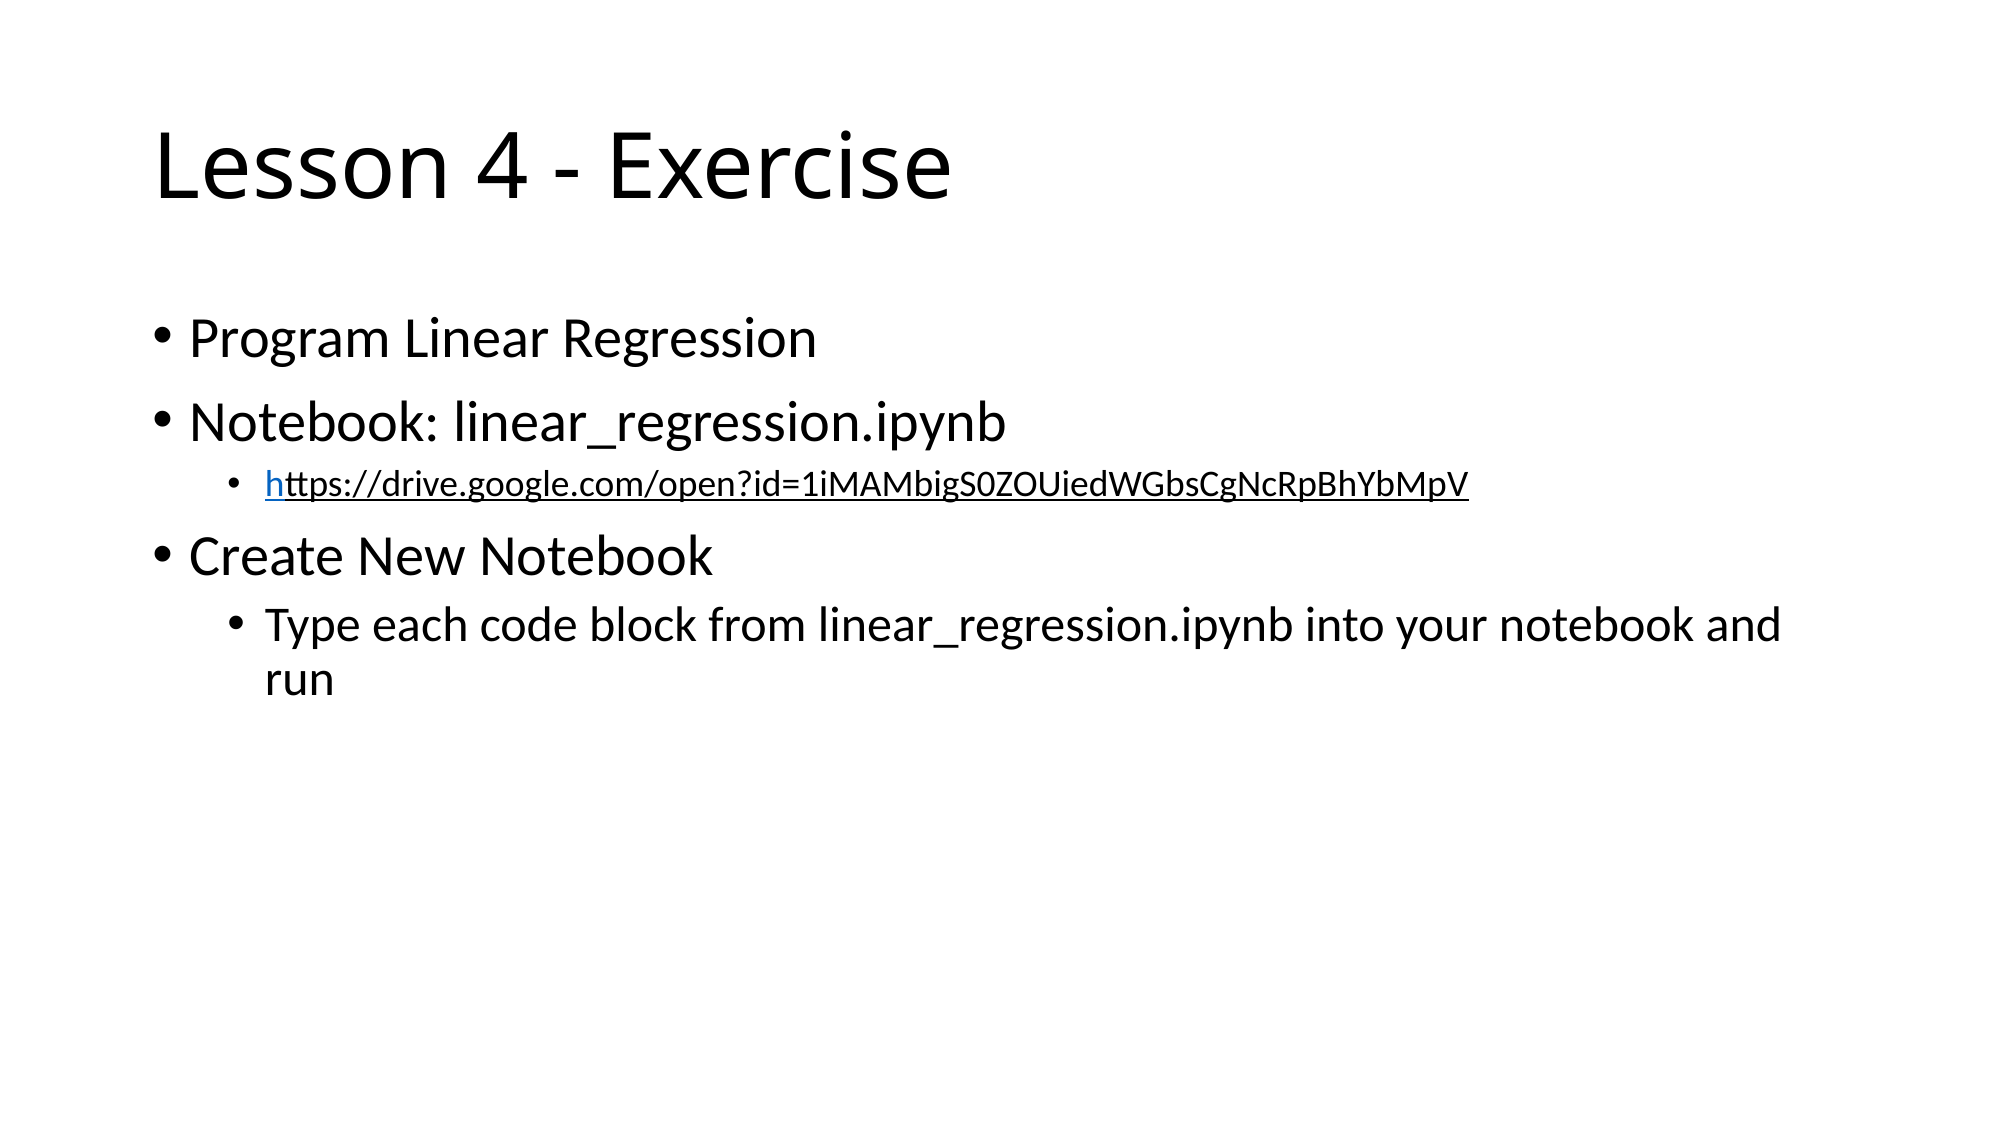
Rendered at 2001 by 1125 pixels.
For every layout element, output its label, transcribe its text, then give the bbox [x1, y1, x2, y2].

list Program Linear Regression Notebook: linear_regression.ipynb https://drive.google.com/open?id=1iMAMbigS0ZOUiedWGbsCgNcRpBhYbMpV Create New Notebook Type each code block from linear_regression.ipynb into your notebook and run [137, 299, 1863, 1014]
title Lesson 4 - Exercise [137, 59, 1863, 278]
